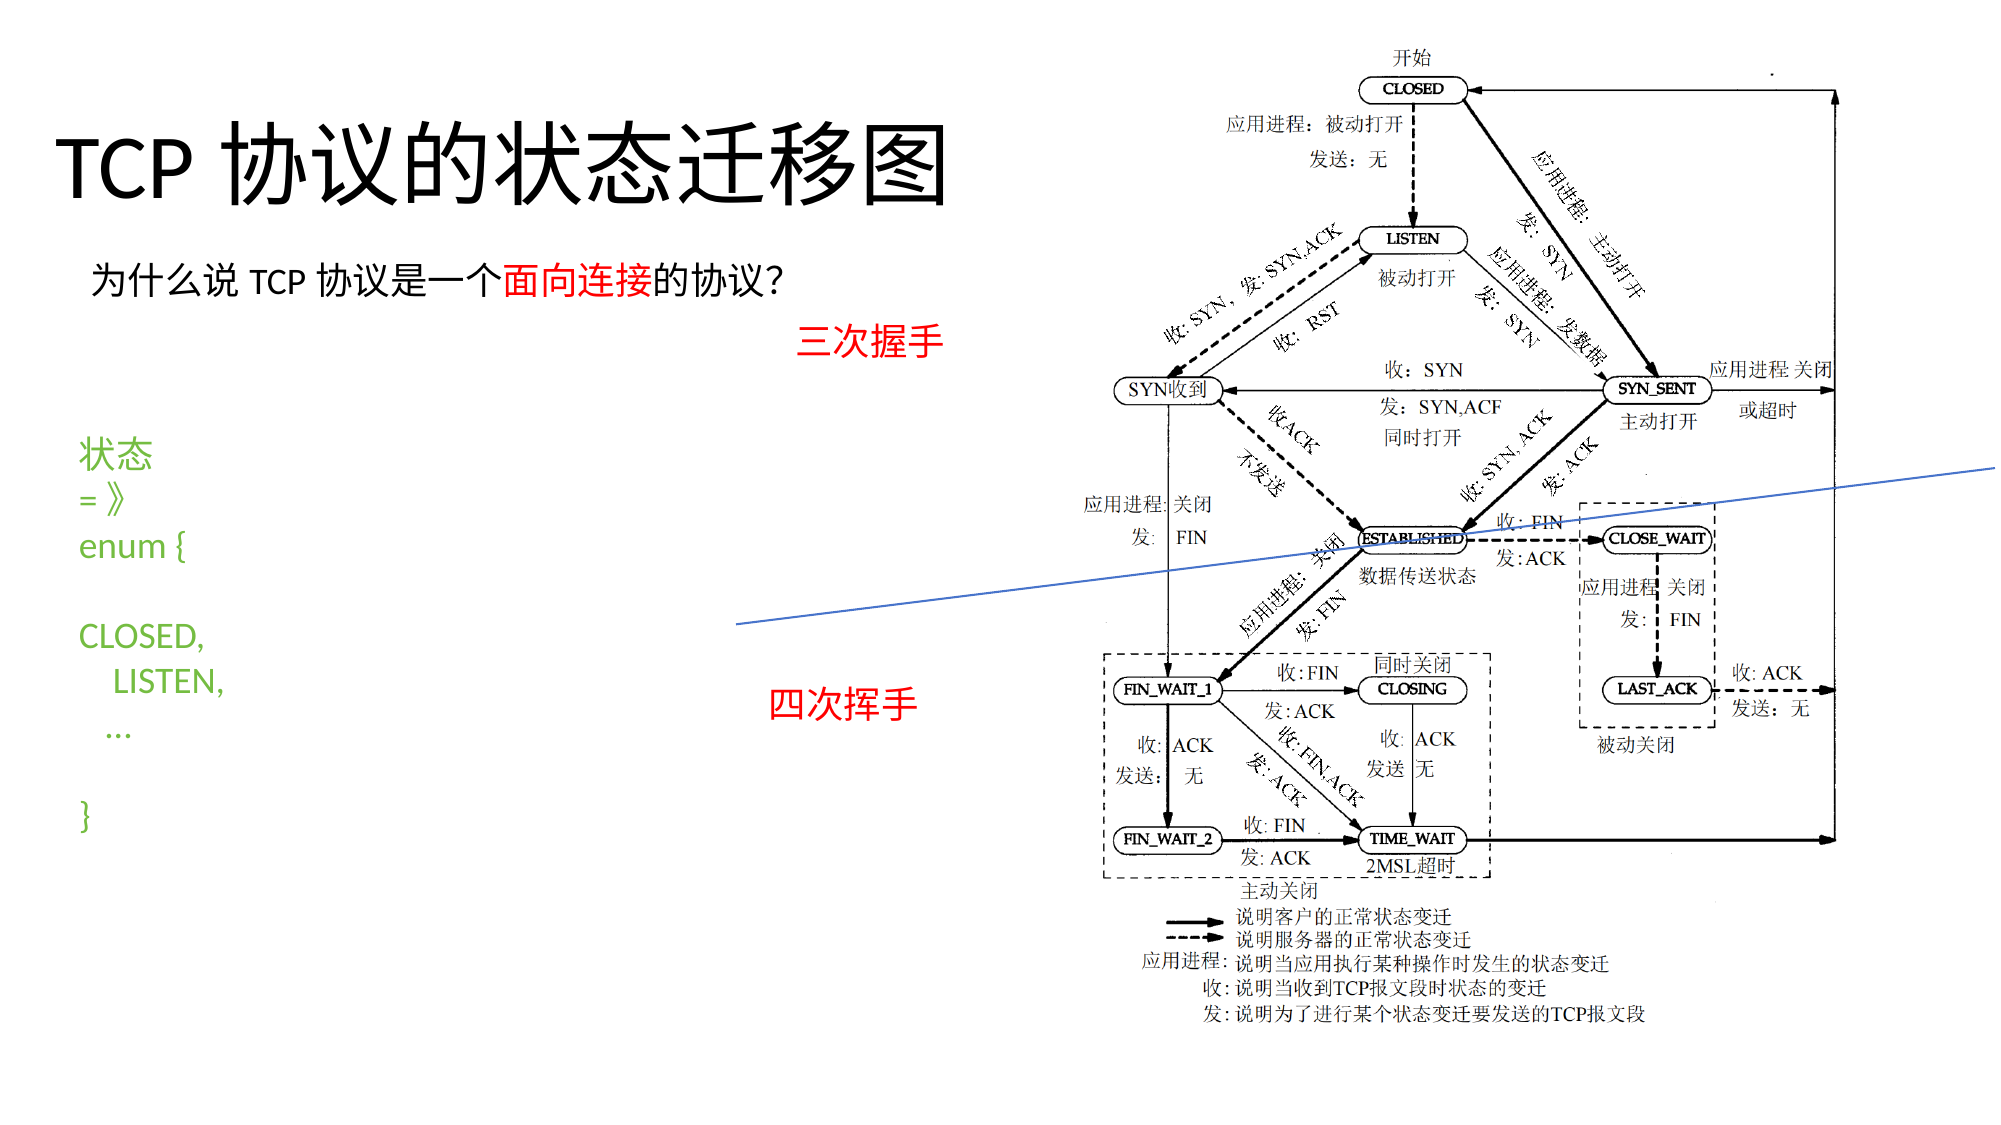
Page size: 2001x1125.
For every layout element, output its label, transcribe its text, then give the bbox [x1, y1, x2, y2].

title TCP协议的状态迁移图 [40, 59, 958, 278]
text_box 四次挥手 [754, 673, 958, 733]
text_box 三次握手 [780, 310, 958, 371]
picture [958, 33, 2000, 1045]
text_box 状态 =》 enum { CLOSED, LISTEN, ... } [64, 424, 251, 844]
text_box 为什么说TCP协议是一个面向连接的协议？ [75, 250, 958, 310]
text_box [735, 467, 1996, 625]
